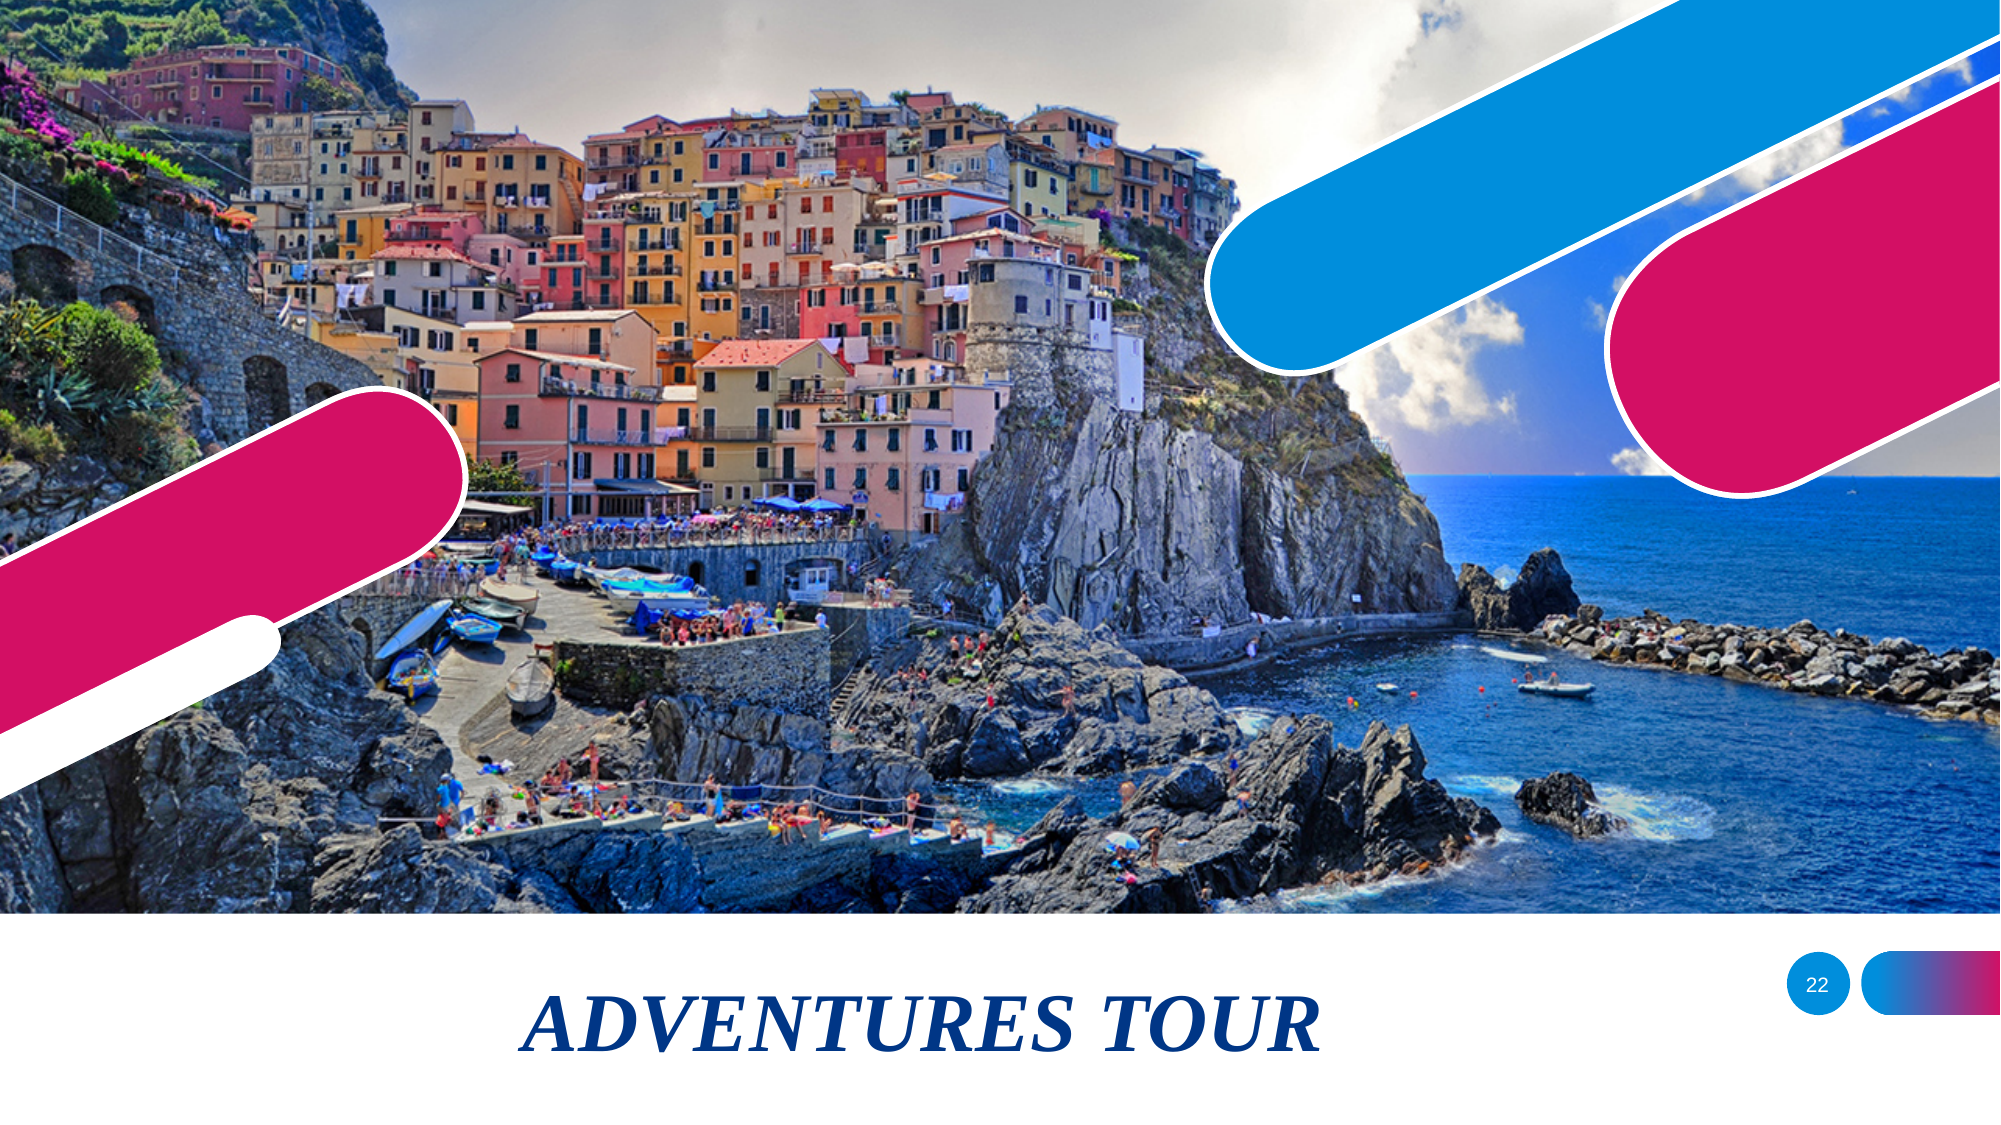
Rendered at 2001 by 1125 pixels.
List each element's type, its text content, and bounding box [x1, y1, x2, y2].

picture [0, 0, 2000, 914]
title ADVENTURES TOUR [214, 954, 1631, 1096]
slide_number 22 [1772, 954, 1863, 1015]
